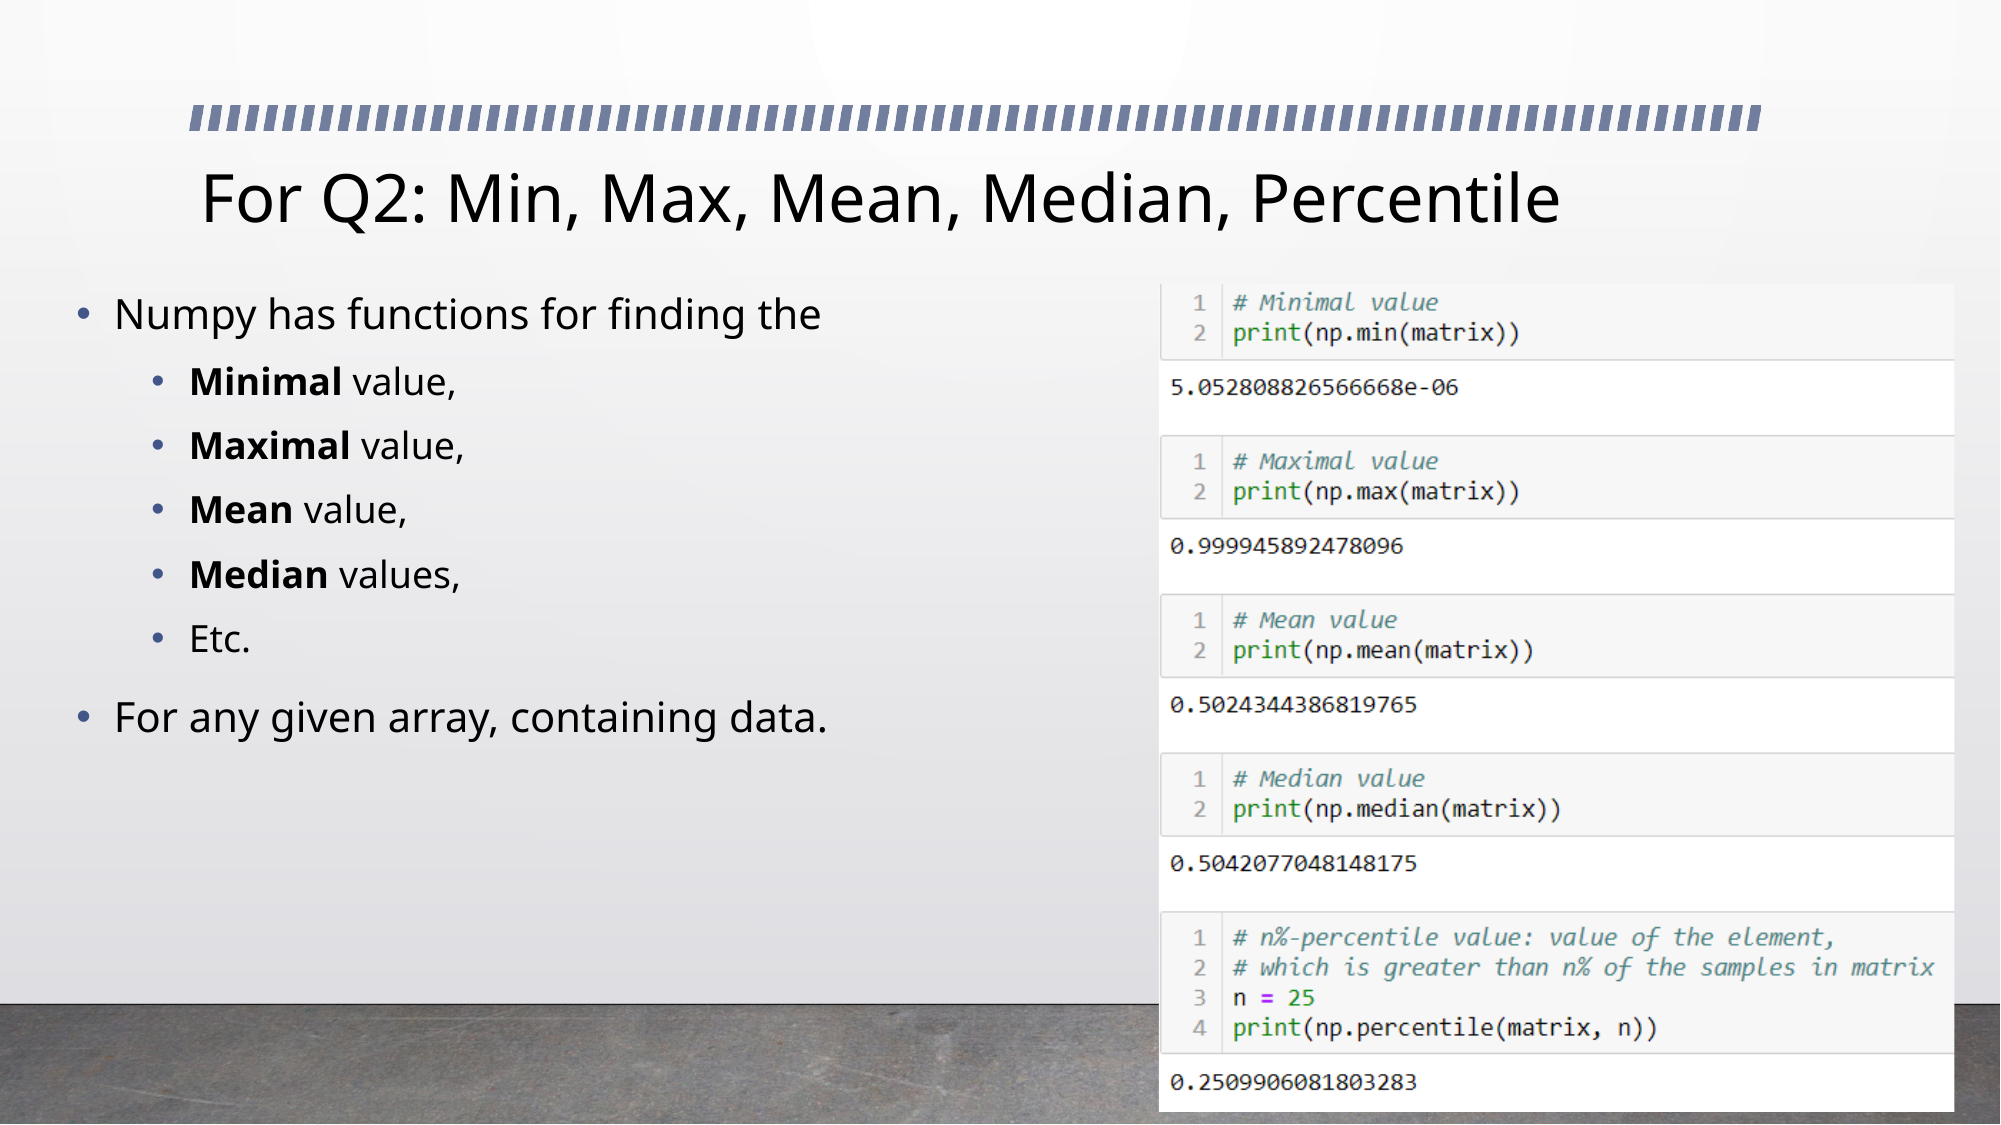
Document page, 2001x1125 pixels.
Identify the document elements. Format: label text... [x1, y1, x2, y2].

picture [0, 284, 2000, 1124]
title For Q2: Min, Max, Mean, Median, Percentile [185, 157, 1762, 331]
list Numpy has functions for finding the Minimal value, Maximal value, Mean value, Median values, Etc. For any given array, containing data. [61, 270, 948, 998]
